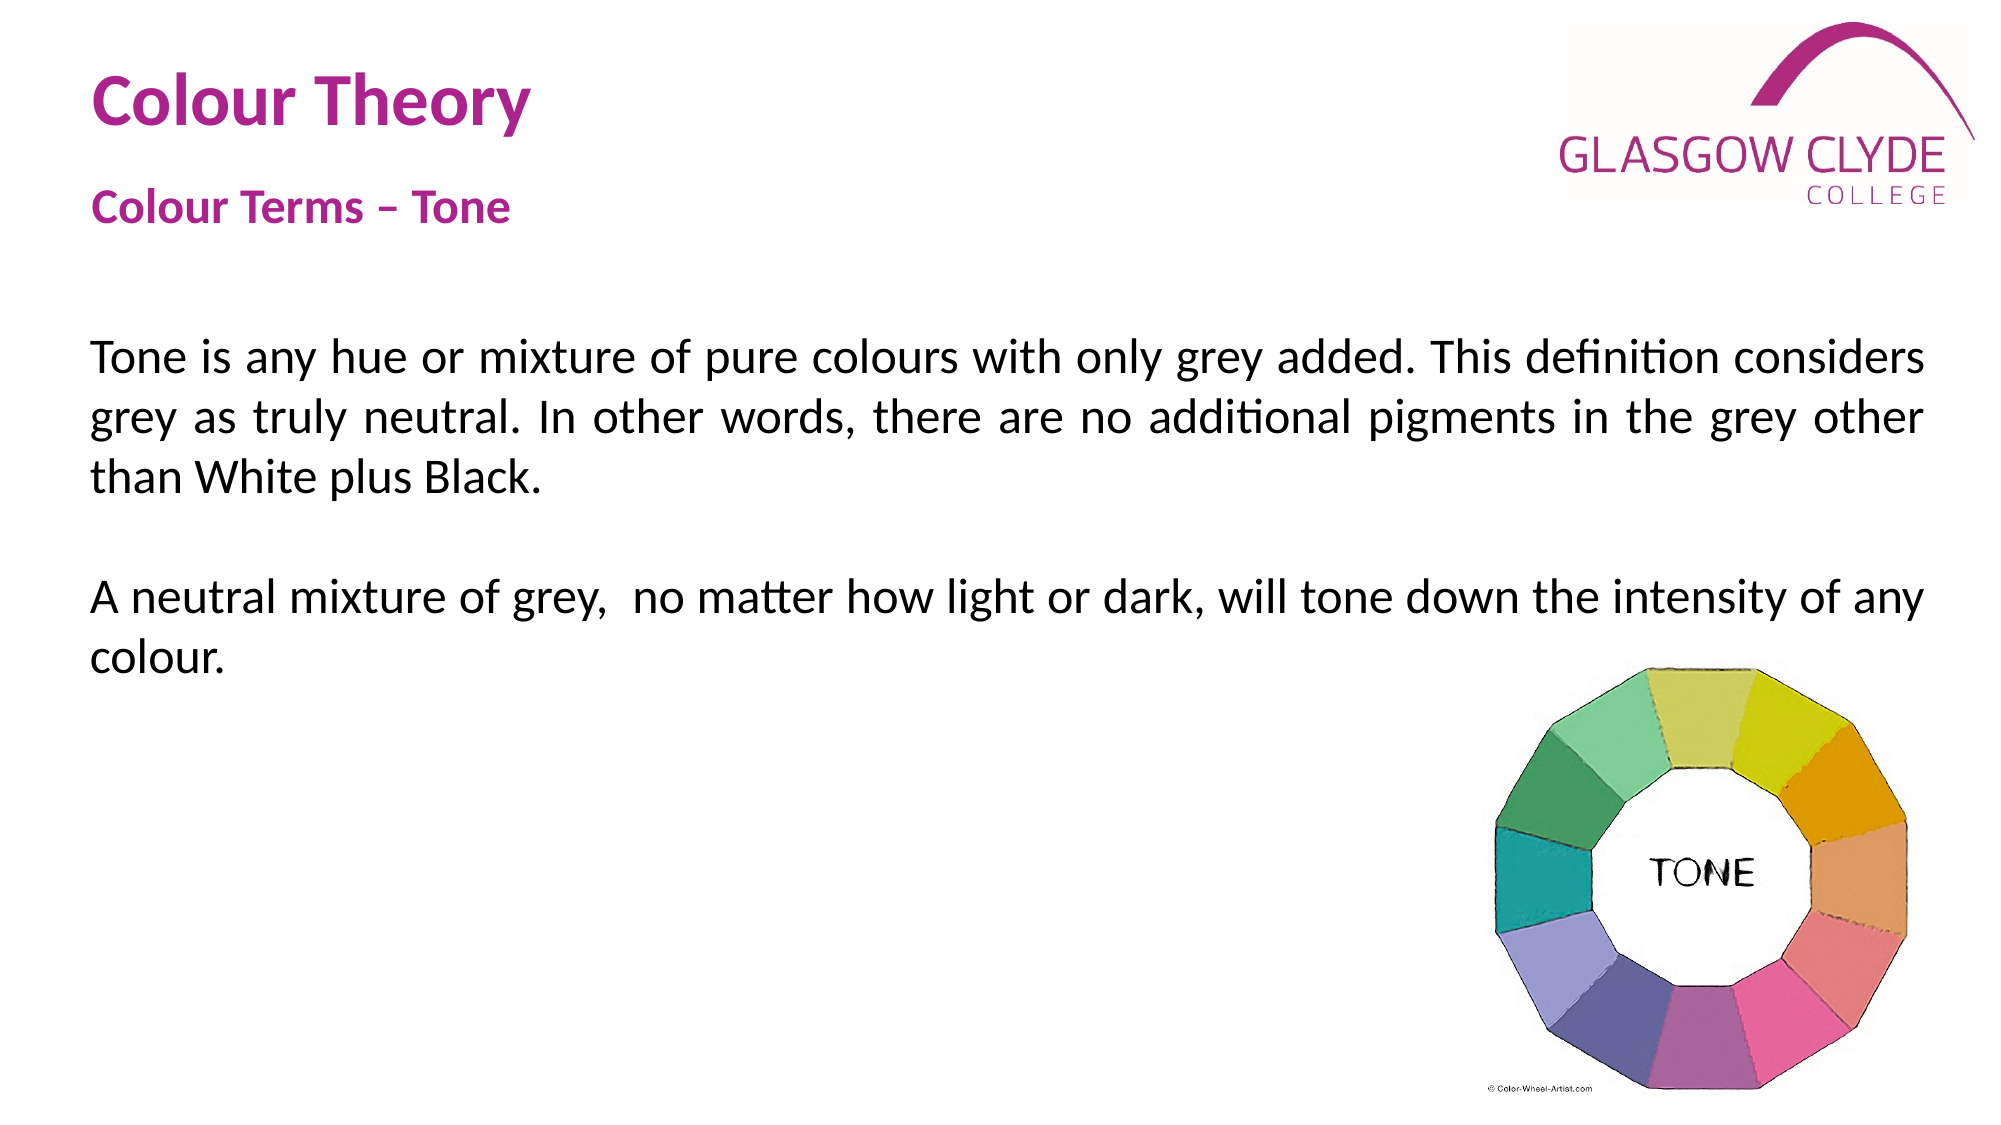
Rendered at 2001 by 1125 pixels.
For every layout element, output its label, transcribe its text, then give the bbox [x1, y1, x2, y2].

picture [1481, 658, 1925, 1102]
picture [1560, 22, 1975, 204]
text_box Tone is any hue or mixture of pure colours with only grey added. This definition considers grey as truly neutral. In other words, there are no additional pigments in the grey other than White plus Black. A neutral mixture of grey, no matter how light or dark, will tone down the intensity of any colour. [74, 316, 1941, 691]
text_box Colour Terms – Tone [76, 165, 527, 241]
text_box Colour Theory [77, 43, 548, 148]
